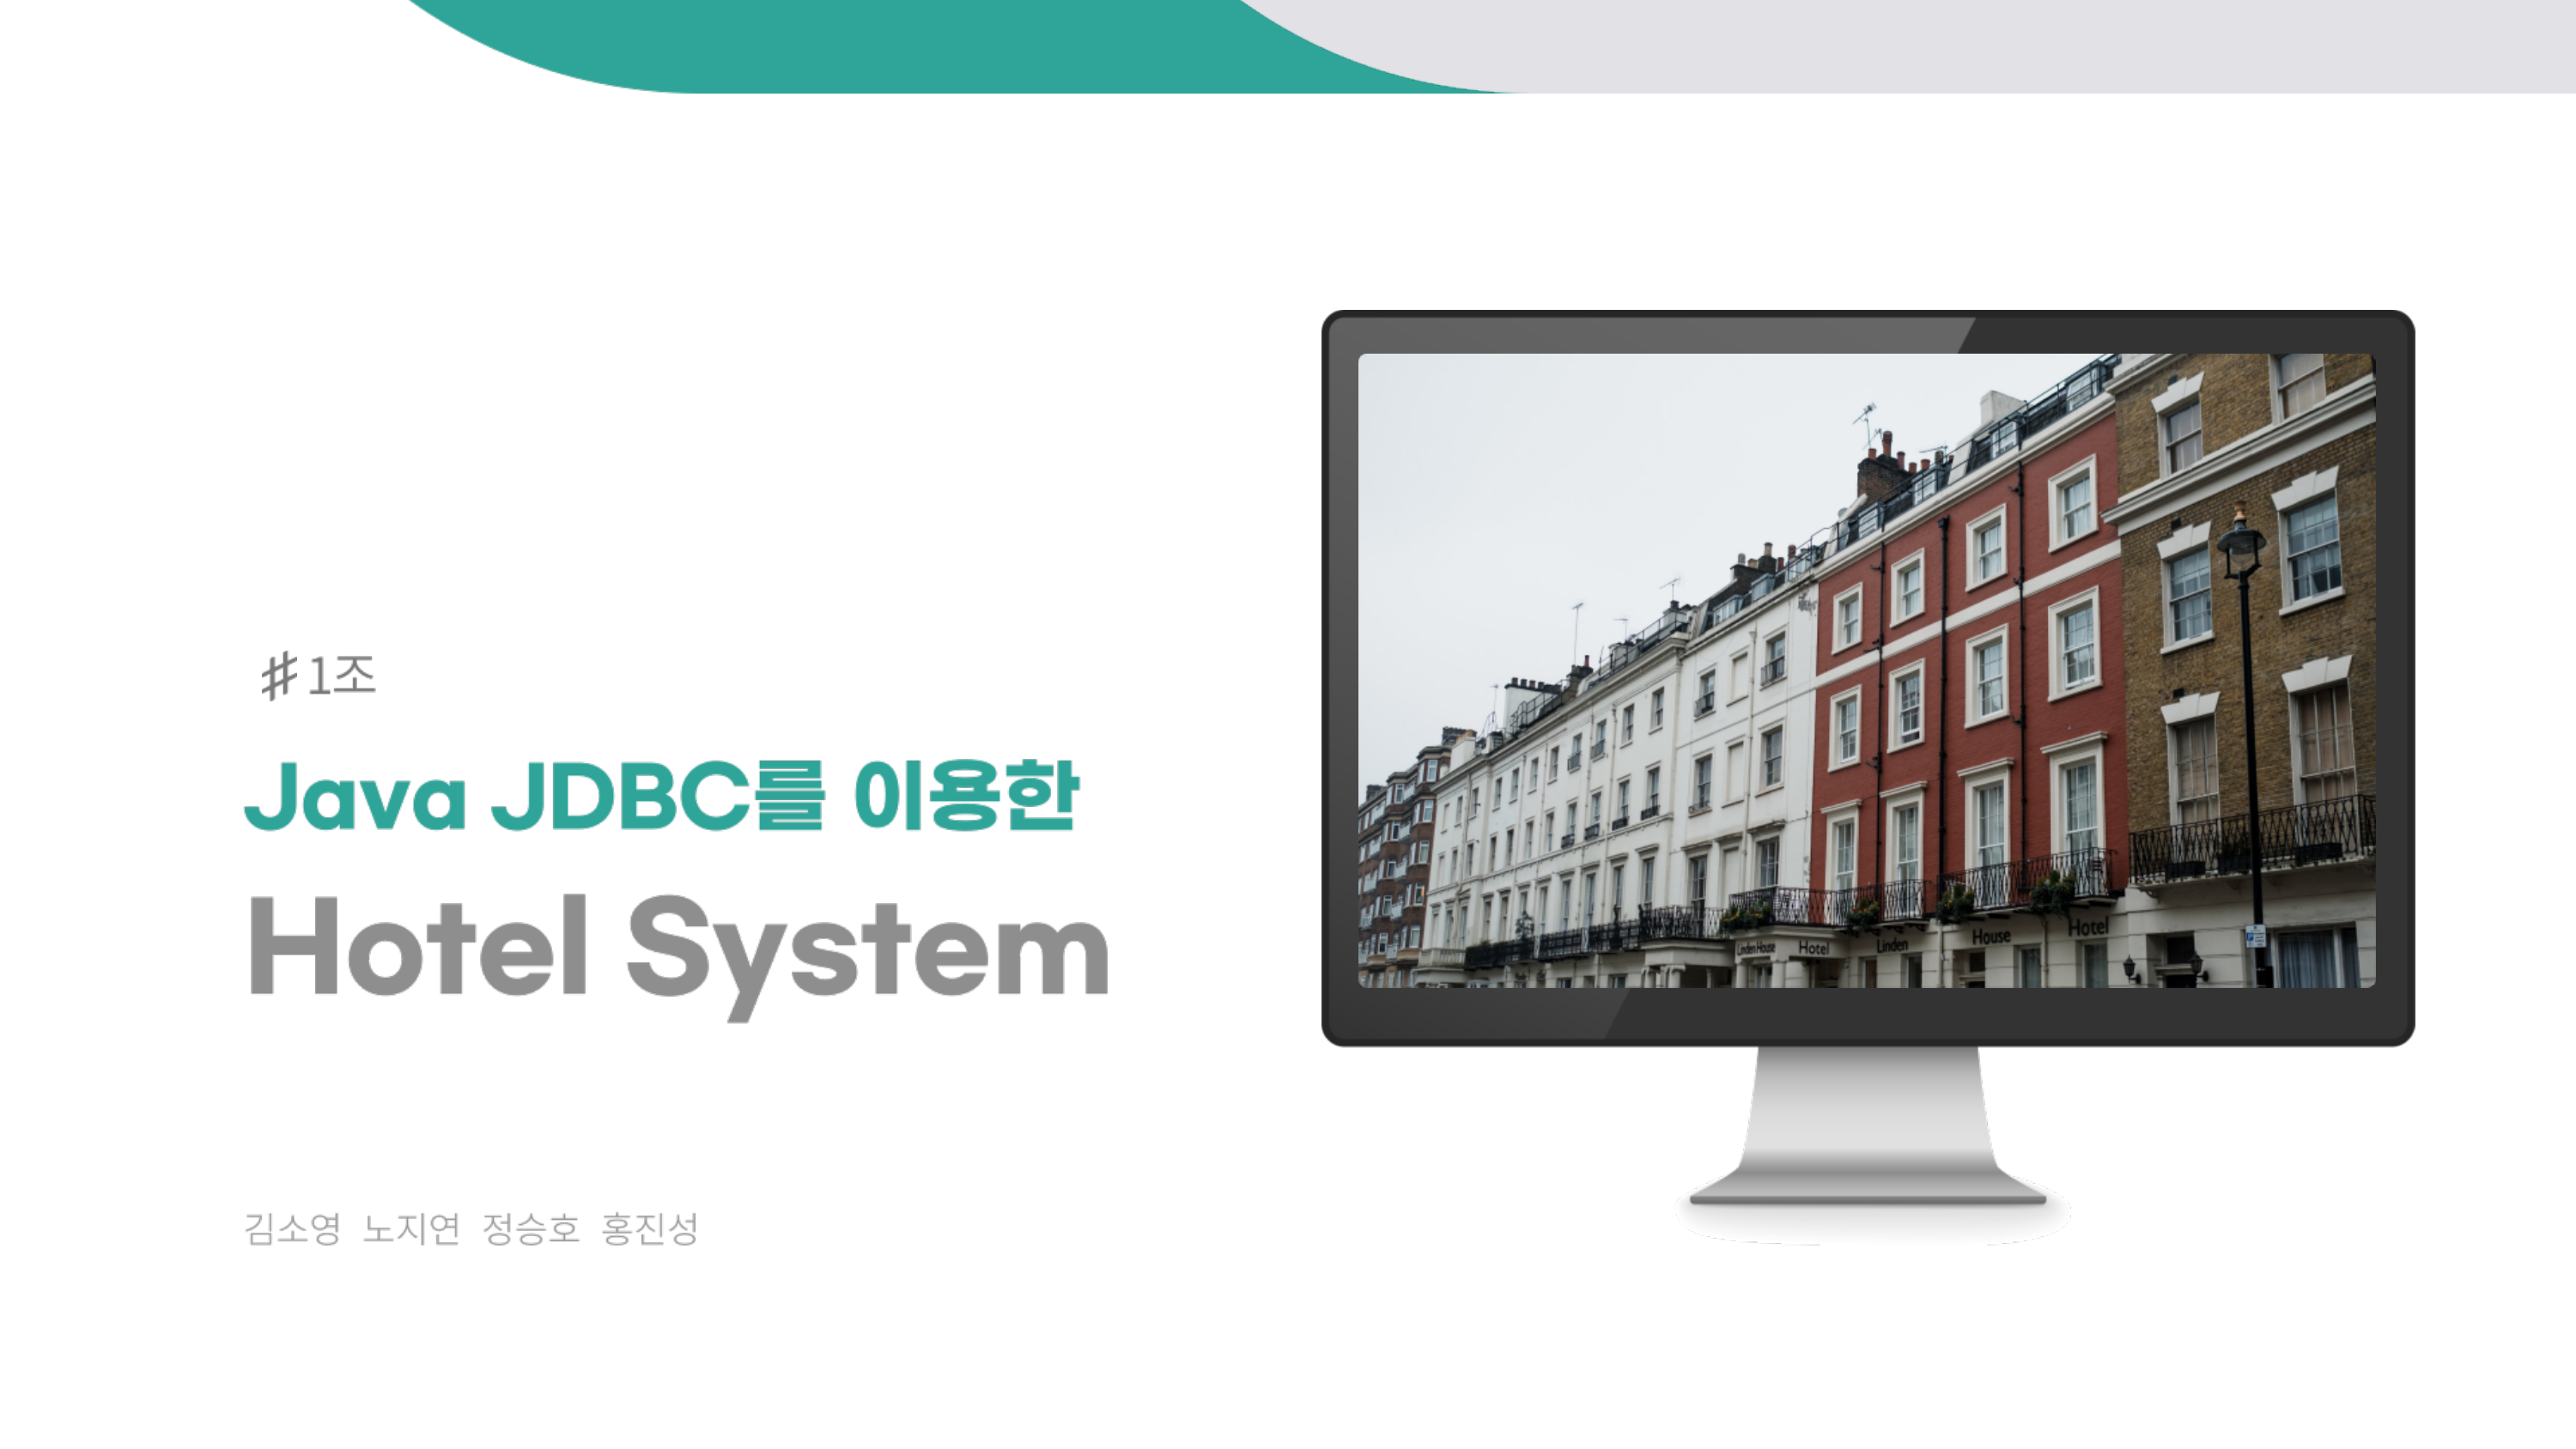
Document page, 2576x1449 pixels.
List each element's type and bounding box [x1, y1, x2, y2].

picture [298, 628, 407, 718]
text_box [202, 0, 2576, 94]
text_box [262, 650, 297, 701]
text_box [1358, 353, 2376, 989]
text_box [1321, 309, 2416, 1246]
picture [225, 737, 1163, 1077]
picture [237, 1197, 715, 1264]
